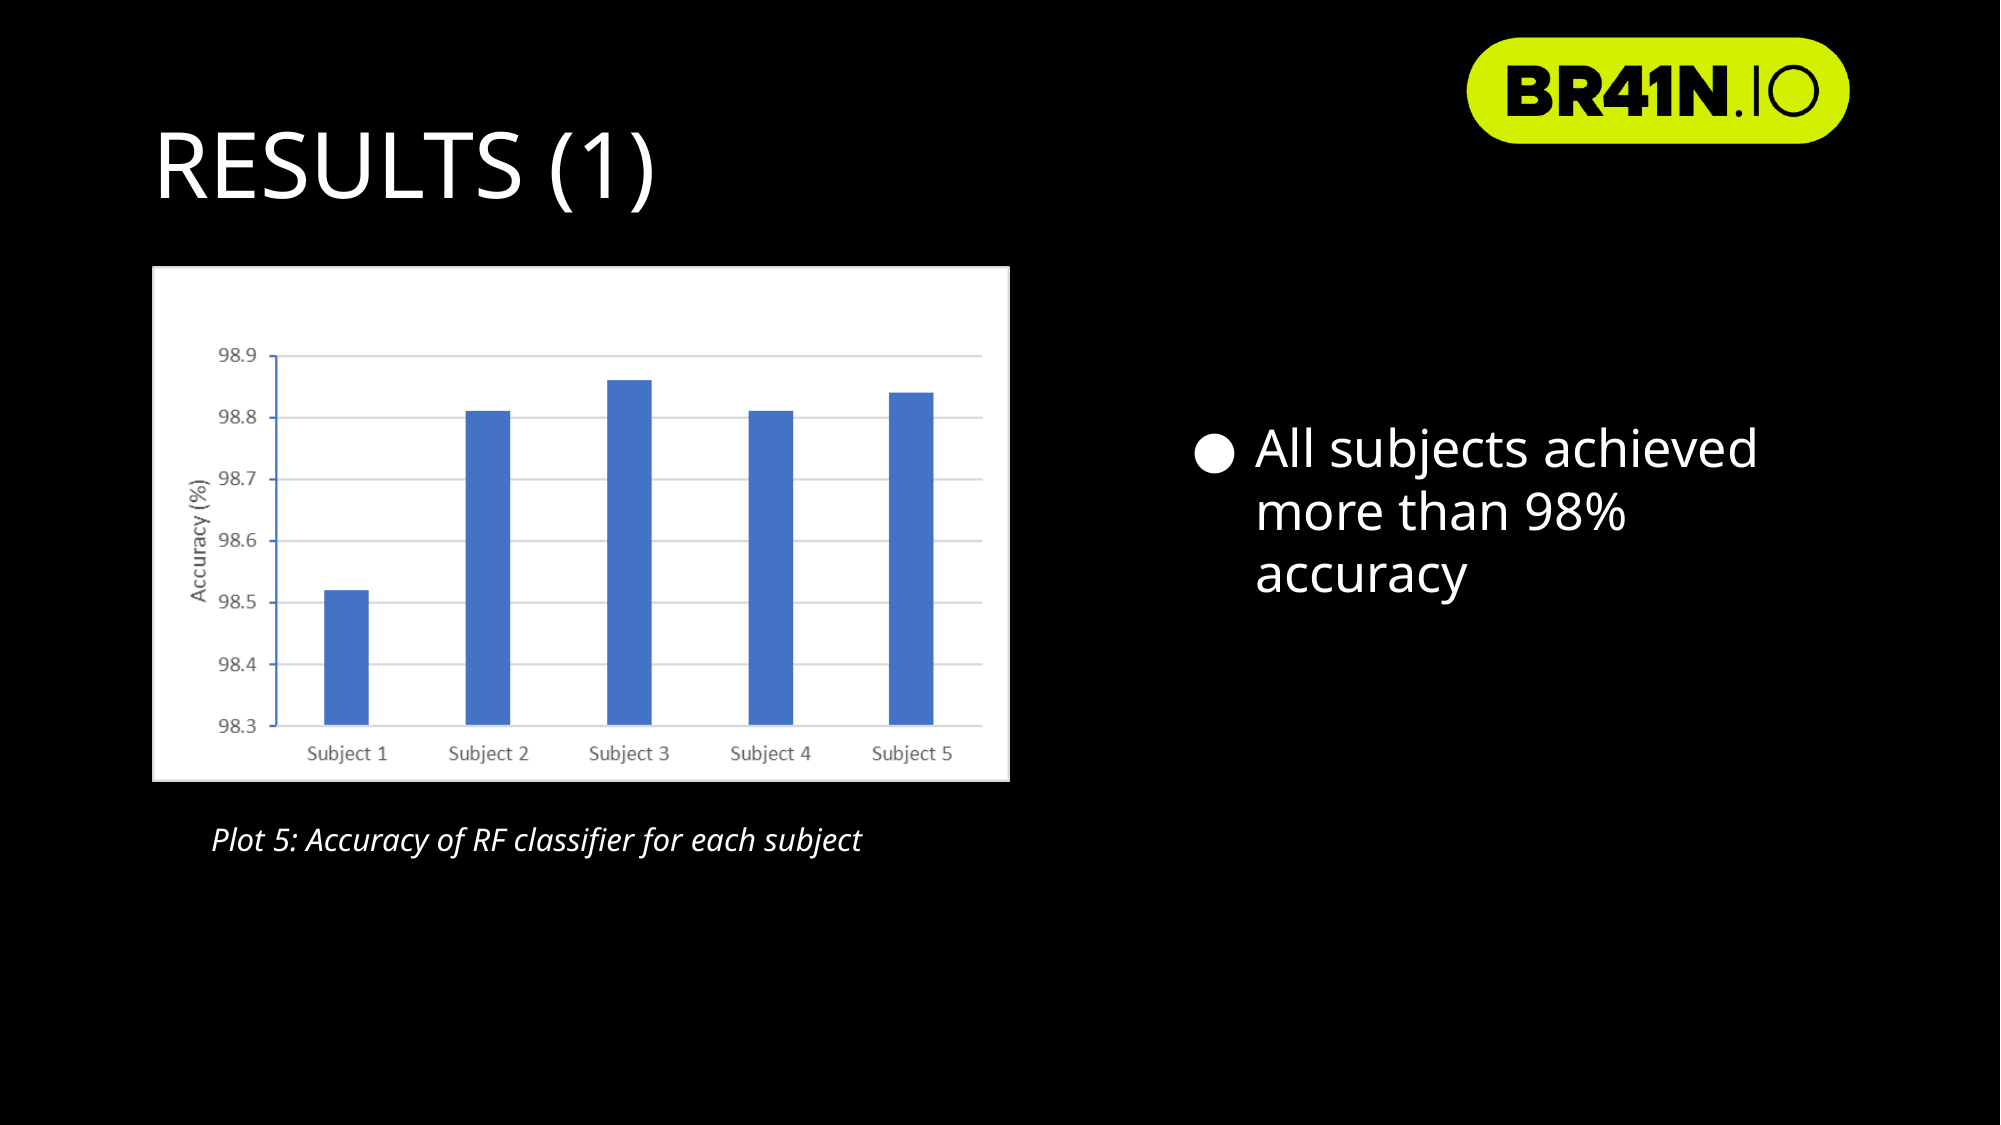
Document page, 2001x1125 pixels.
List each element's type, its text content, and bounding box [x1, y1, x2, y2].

list [137, 230, 1863, 1014]
title RESULTS (1) [137, 59, 1863, 230]
picture [1465, 37, 1850, 144]
text_box Plot 5: Accuracy of RF classifier for each subject [196, 805, 966, 872]
picture [151, 266, 1010, 783]
text_box All subjects achieved more than 98% accuracy [1165, 400, 1850, 672]
